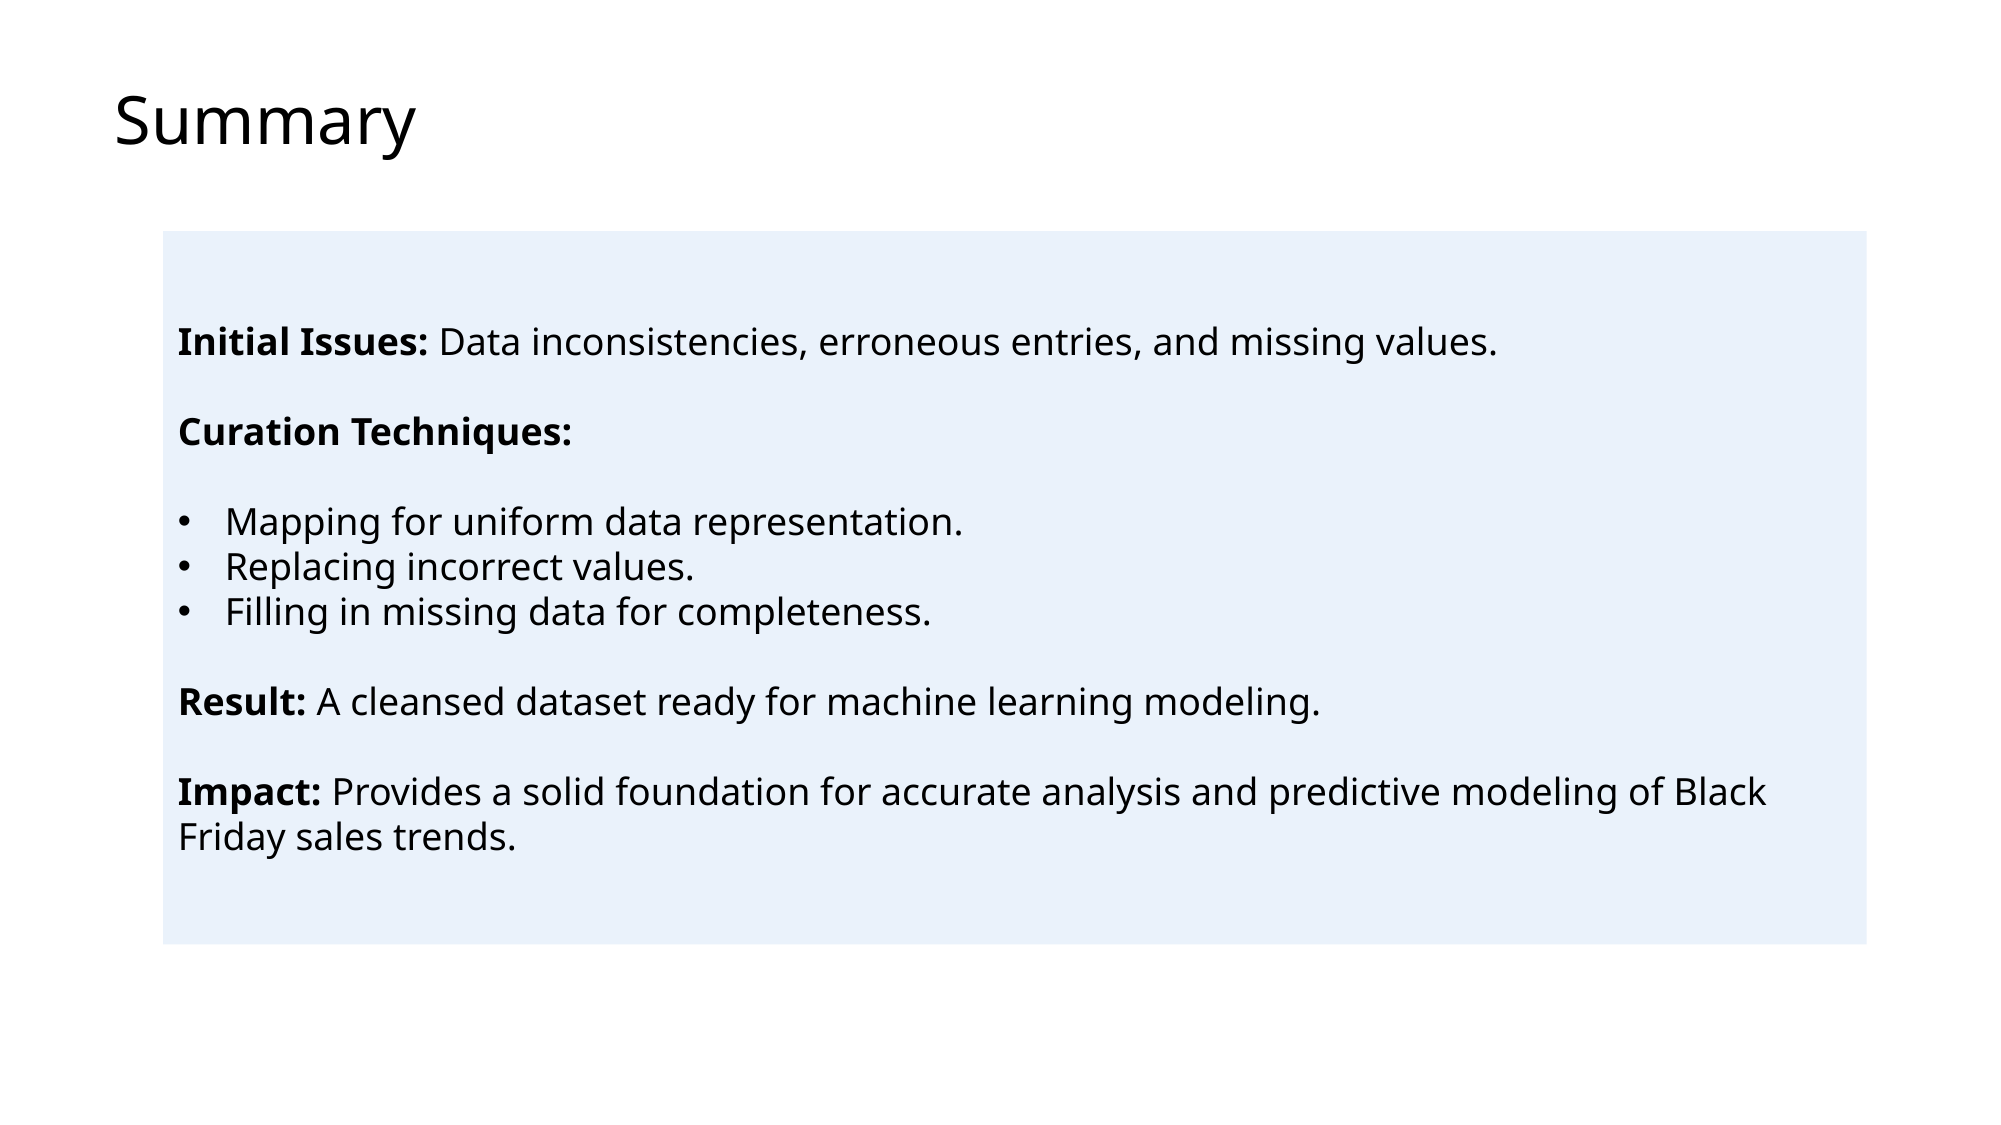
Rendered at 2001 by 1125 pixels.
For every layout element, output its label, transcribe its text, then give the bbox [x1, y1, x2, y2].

text_box Summary [100, 55, 1838, 192]
text_box Initial Issues: Data inconsistencies, erroneous entries, and missing values. Curation Techniques: Mapping for uniform data representation. Replacing incorrect values. Filling in missing data for completeness. Result: A cleansed dataset ready for machine learning modeling. Impact: Provides a solid foundation for accurate analysis and predictive modeling of Black Friday sales trends. [162, 230, 1868, 945]
